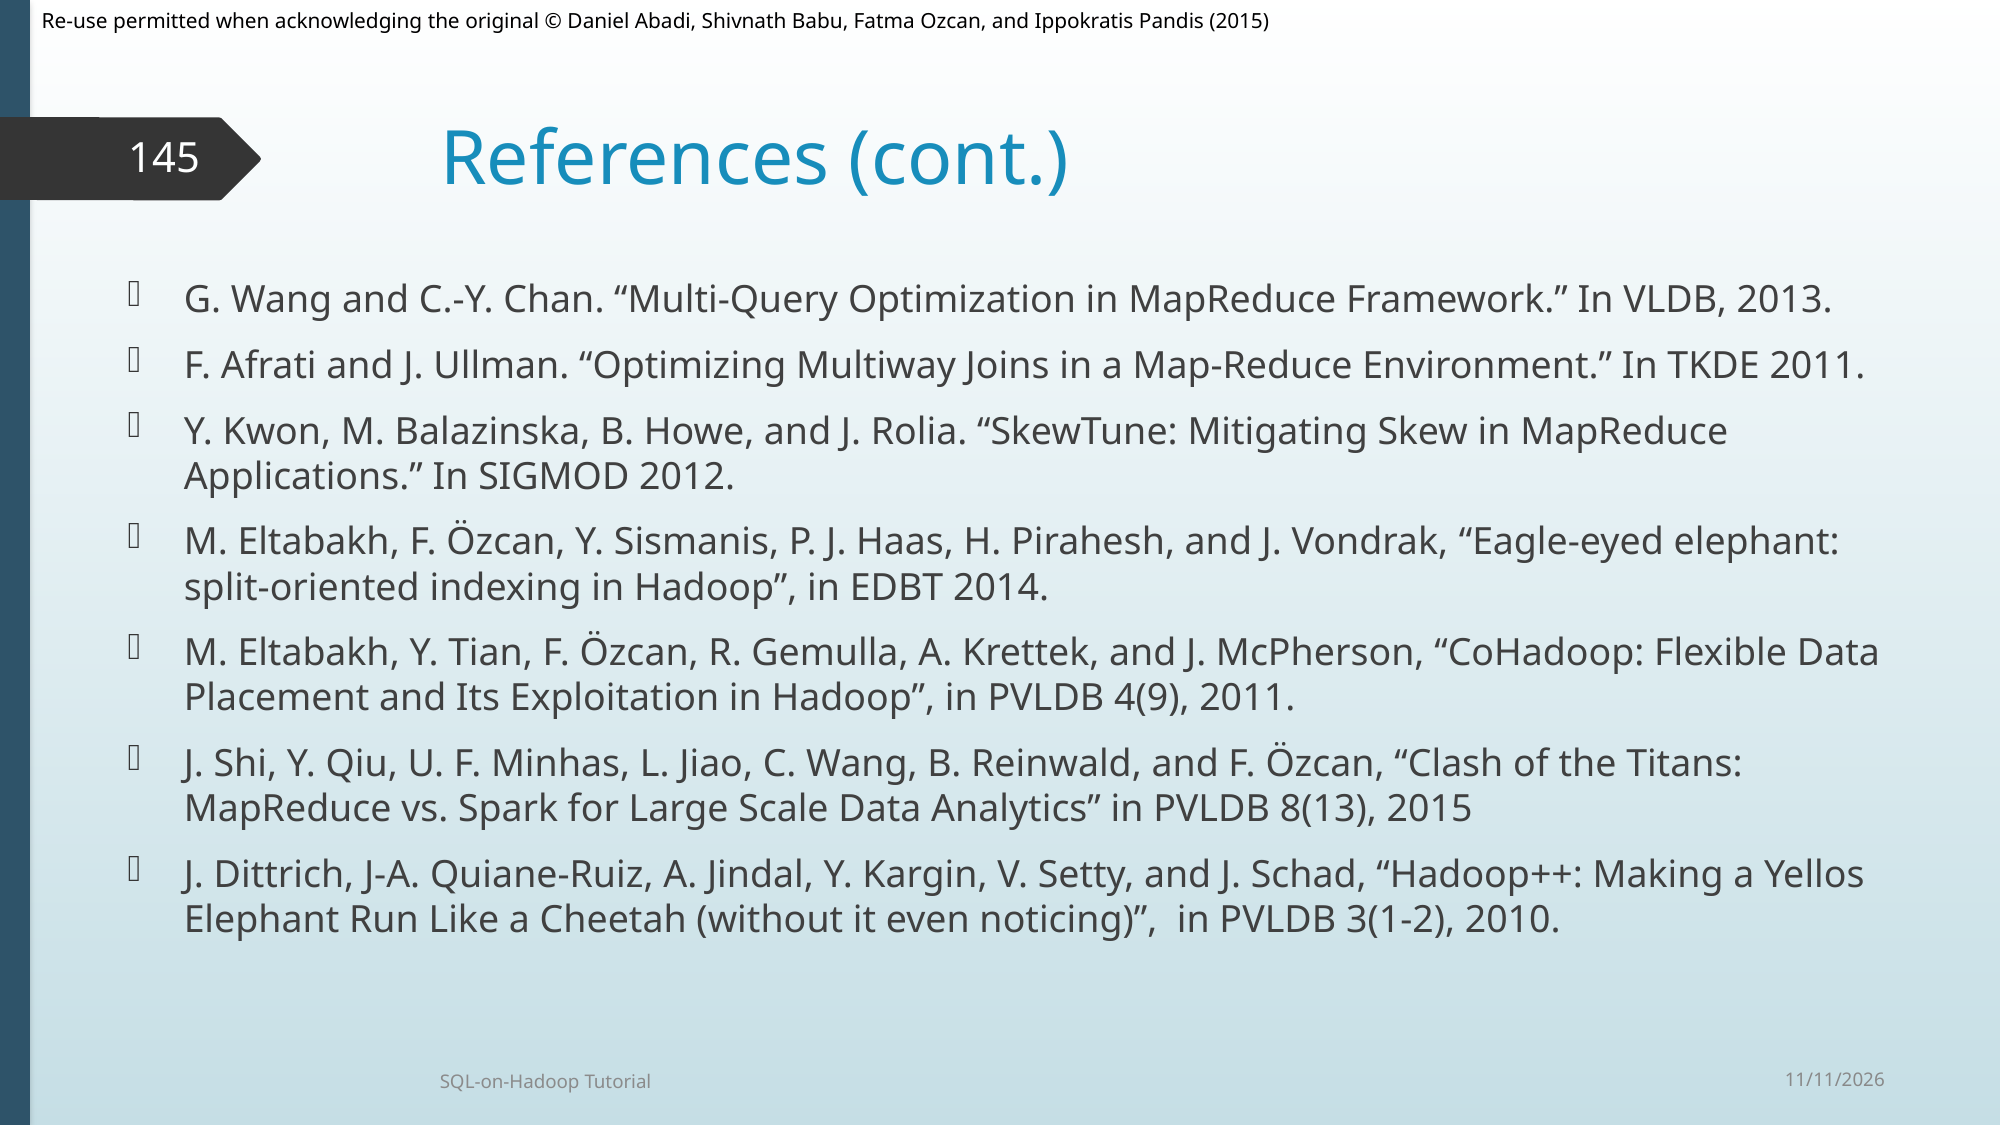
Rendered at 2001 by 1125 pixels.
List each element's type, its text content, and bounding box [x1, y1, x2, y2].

list G. Wang and C.-Y. Chan. “Multi-Query Optimization in MapReduce Framework.” In VLDB, 2013. F. Afrati and J. Ullman. “Optimizing Multiway Joins in a Map-Reduce Environment.” In TKDE 2011. Y. Kwon, M. Balazinska, B. Howe, and J. Rolia. “SkewTune: Mitigating Skew in MapReduce Applications.” In SIGMOD 2012. M. Eltabakh, F. Özcan, Y. Sismanis, P. J. Haas, H. Pirahesh, and J. Vondrak, “Eagle-eyed elephant: split-oriented indexing in Hadoop”, in EDBT 2014. M. Eltabakh, Y. Tian, F. Özcan, R. Gemulla, A. Krettek, and J. McPherson, “CoHadoop: Flexible Data Placement and Its Exploitation in Hadoop”, in PVLDB 4(9), 2011. J. Shi, Y. Qiu, U. F. Minhas, L. Jiao, C. Wang, B. Reinwald, and F. Özcan, “Clash of the Titans: MapReduce vs. Spark for Large Scale Data Analytics” in PVLDB 8(13), 2015 J. Dittrich, J-A. Quiane-Ruiz, A. Jindal, Y. Kargin, V. Setty, and J. Schad, “Hadoop++: Making a Yellos Elephant Run Like a Cheetah (without it even noticing)”, in PVLDB 3(1-2), 2010. [112, 267, 1923, 1104]
title References (cont.) [425, 102, 1888, 267]
slide_number 145 [87, 129, 216, 189]
footer SQL-on-Hadoop Tutorial [424, 1051, 1675, 1112]
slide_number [1711, 1050, 1900, 1112]
